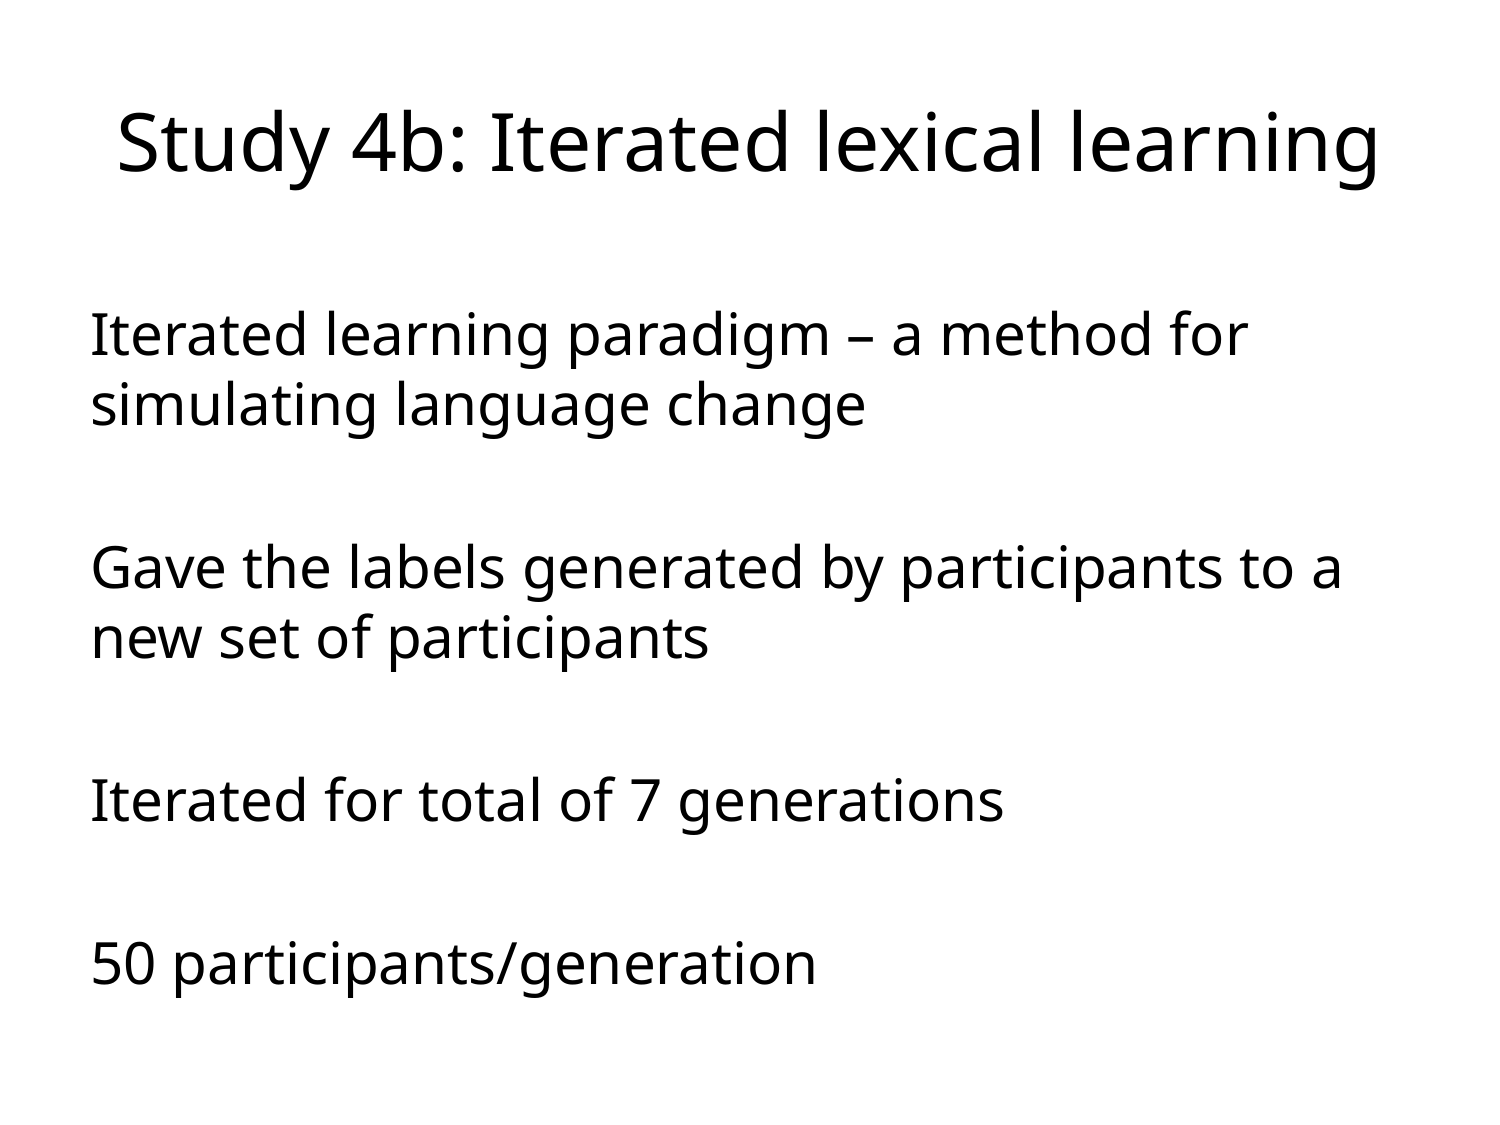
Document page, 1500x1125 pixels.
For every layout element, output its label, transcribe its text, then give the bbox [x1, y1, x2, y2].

list Iterated learning paradigm – a method for simulating language change Gave the labels generated by participants to a new set of participants Iterated for total of 7 generations 50 participants/generation [75, 289, 1425, 1074]
title Study 4b: Iterated lexical learning [75, 45, 1425, 233]
